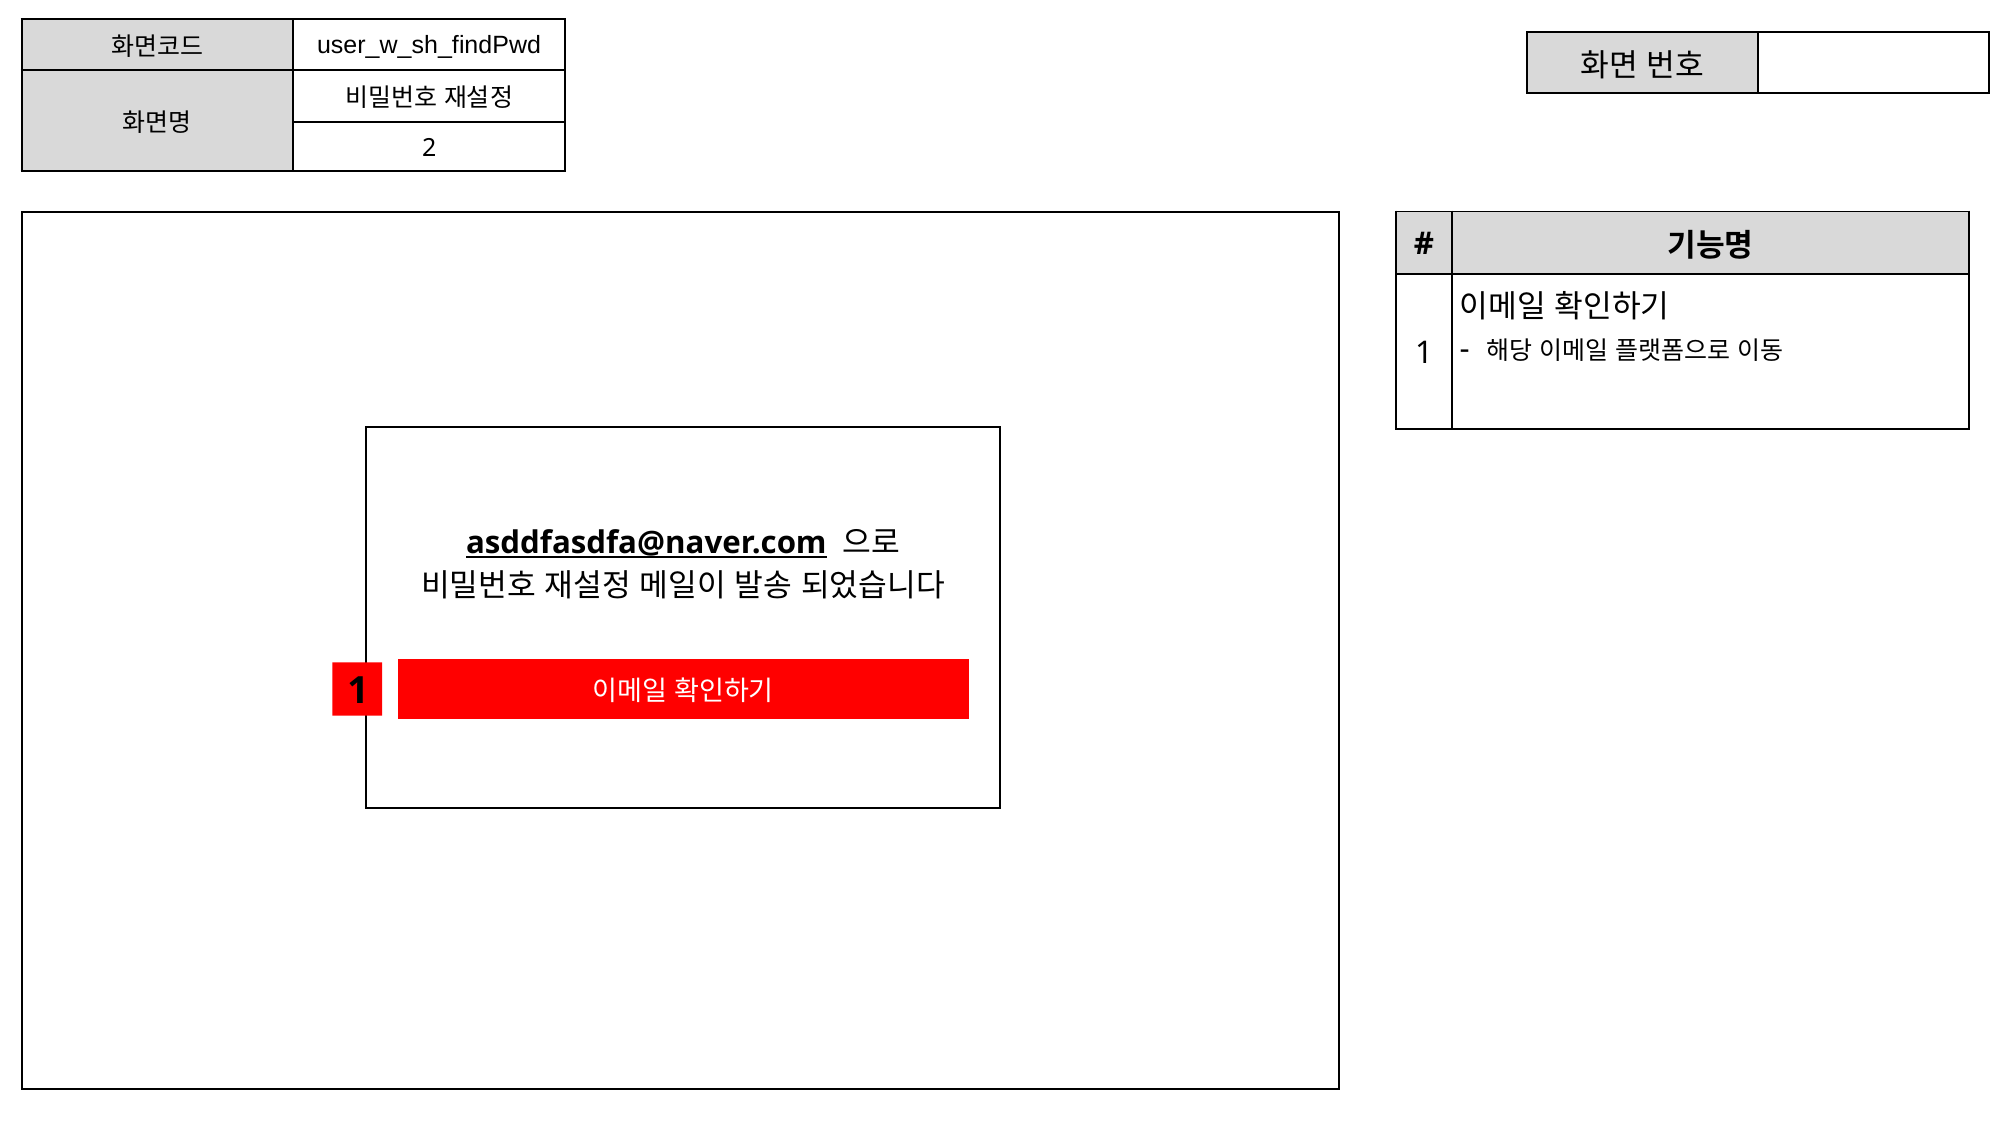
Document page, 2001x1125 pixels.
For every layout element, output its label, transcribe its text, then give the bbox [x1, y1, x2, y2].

table_cell 이메일 확인하기 - 해당 이메일 플랫폼으로 이동 [1453, 275, 1968, 428]
table_cell 1 [1397, 275, 1451, 428]
table_header 이메일 확인하기 [398, 659, 969, 719]
text_box 1 [332, 662, 383, 716]
table_cell 2 [294, 123, 564, 170]
text_box asddfasdfa@naver.com 으로 비밀번호 재설정 메일이 발송 되었습니다 [397, 532, 969, 593]
table_header 기능명 [1453, 212, 1968, 273]
text_box [21, 211, 1340, 1090]
table_header [1759, 33, 1988, 92]
table_header 화면코드 [23, 20, 292, 69]
table_cell 비밀번호 재설정 [294, 71, 564, 121]
text_box [366, 426, 1000, 808]
table_header user_w_sh_findPwd [294, 20, 564, 69]
table_cell 화면명 [23, 71, 292, 170]
table_header 화면 번호 [1528, 33, 1757, 92]
table_header # [1397, 212, 1451, 273]
